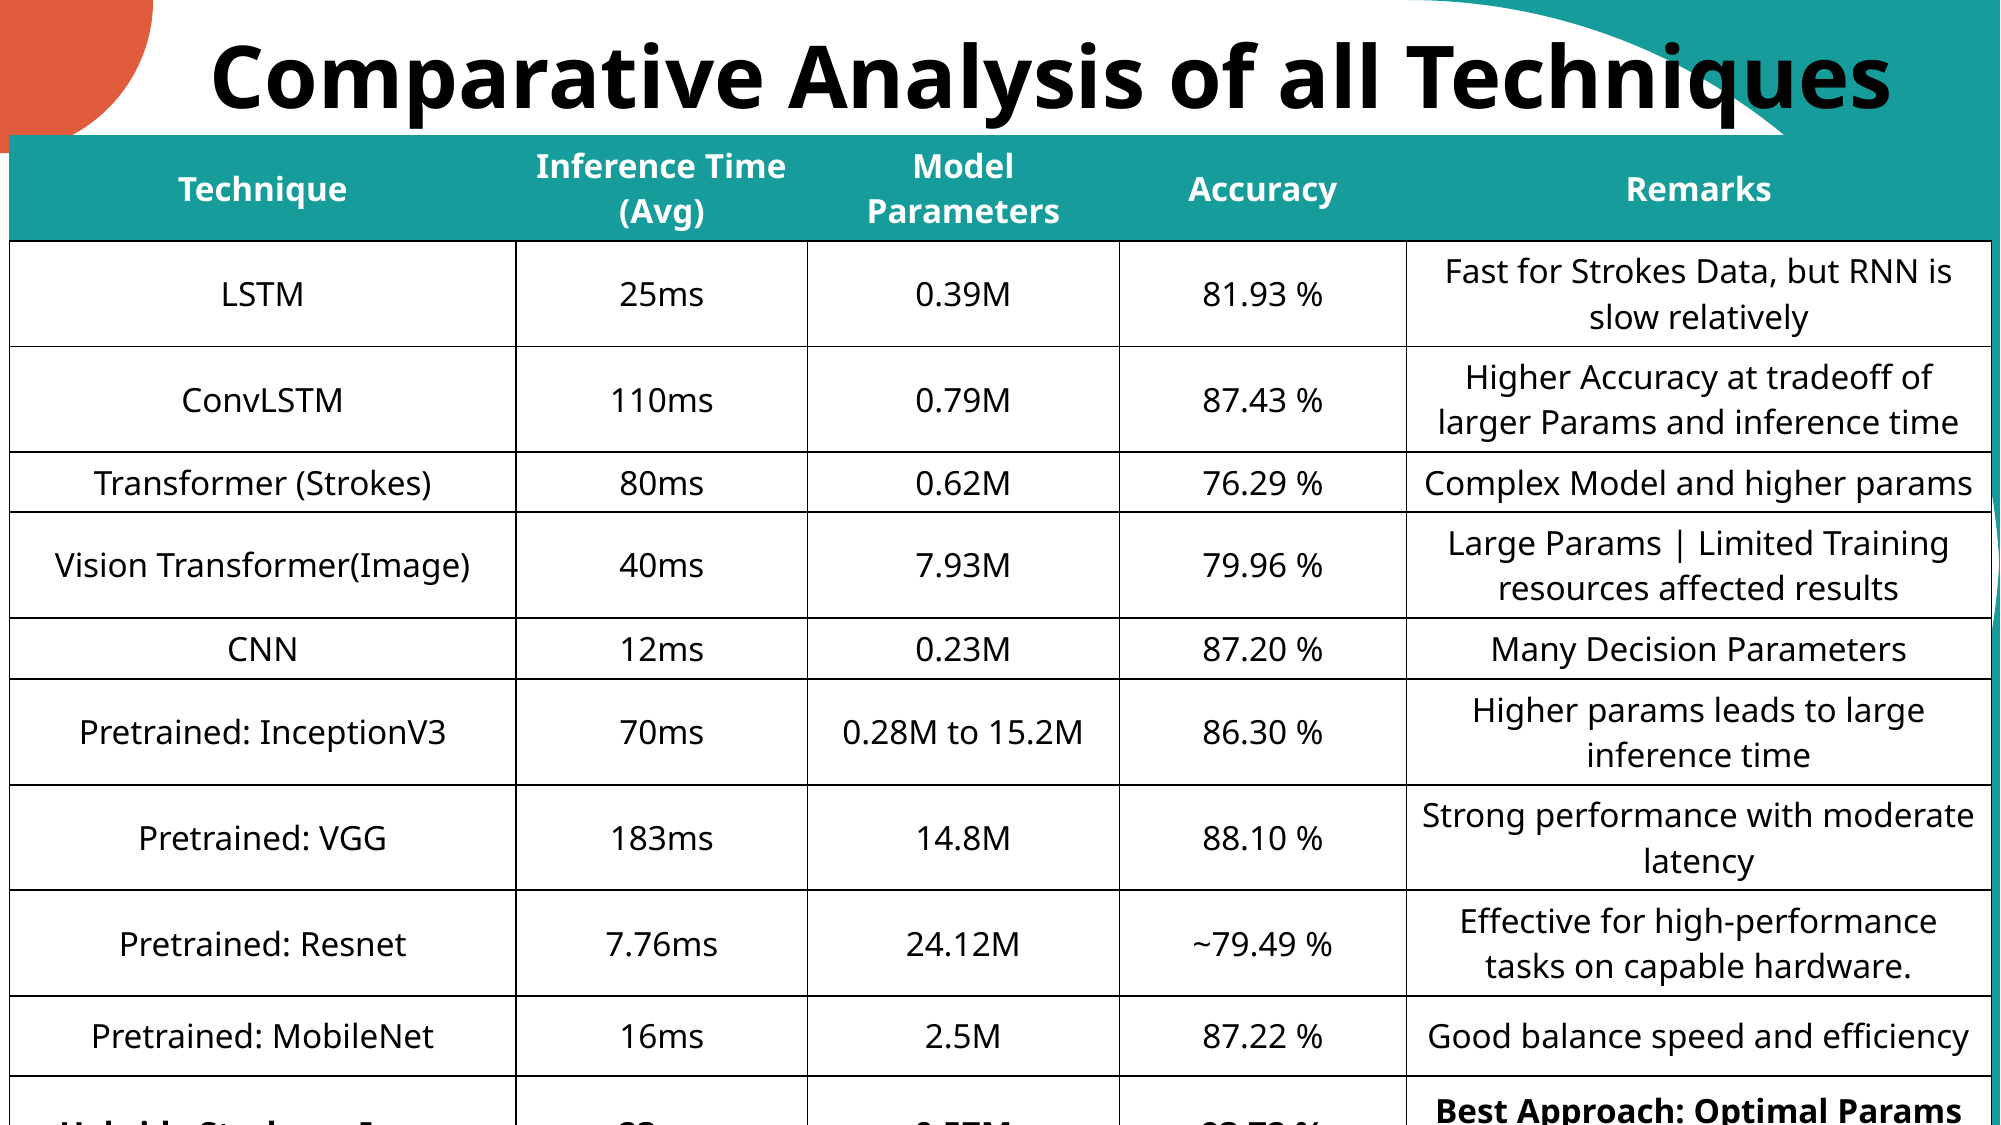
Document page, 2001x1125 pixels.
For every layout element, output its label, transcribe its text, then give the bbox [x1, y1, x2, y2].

table_cell 0.79M [808, 347, 1119, 451]
table_header Model Parameters [807, 136, 1120, 240]
table_cell ConvLSTM [10, 347, 515, 451]
table_cell Hybrid - Strokes + Image [10, 1077, 515, 1125]
table_cell 87.20 % [1120, 619, 1406, 678]
table_header Inference Time (Avg) [516, 136, 807, 240]
table_cell 0.28M to 15.2M [808, 680, 1119, 784]
table_header Remarks [1406, 136, 1991, 240]
table_cell Large Params | Limited Training resources affected results [1407, 513, 1991, 617]
table_cell 0.39M [808, 242, 1119, 346]
table_cell Best Approach: Optimal Params tradeoff with efficient Inference [1407, 1077, 1991, 1125]
table_cell 87.43 % [1120, 347, 1406, 451]
table_cell 81.93 % [1120, 242, 1406, 346]
table_cell Vision Transformer(Image) [10, 513, 515, 617]
table_cell 110ms [517, 347, 807, 451]
table_cell Pretrained: MobileNet [10, 997, 515, 1075]
table_cell 93.72 % [1120, 1077, 1406, 1125]
table_cell LSTM [10, 242, 515, 346]
table_header Accuracy [1120, 136, 1406, 240]
table_cell Fast for Strokes Data, but RNN is slow relatively [1407, 242, 1991, 346]
table_cell 76.29 % [1120, 453, 1406, 511]
table_cell 7.76ms [517, 891, 807, 995]
table_cell 14.8M [808, 786, 1119, 889]
table_cell 183ms [517, 786, 807, 889]
table_cell 12ms [517, 619, 807, 678]
table_cell Higher Accuracy at tradeoff of larger Params and inference time [1407, 347, 1991, 451]
table_cell Pretrained: InceptionV3 [10, 680, 515, 784]
table_cell Higher params leads to large inference time [1407, 680, 1991, 784]
table_cell 0.57M [808, 1077, 1119, 1125]
table_header Technique [10, 136, 516, 240]
table_cell ~79.49 % [1120, 891, 1406, 995]
table_cell Strong performance with moderate latency [1407, 786, 1991, 889]
table_cell 79.96 % [1120, 513, 1406, 617]
table_cell Many Decision Parameters [1407, 619, 1991, 678]
table_cell Good balance speed and efficiency [1407, 997, 1991, 1075]
table_cell 23ms [517, 1077, 807, 1125]
table_cell 80ms [517, 453, 807, 511]
table_cell 16ms [517, 997, 807, 1075]
table_cell Complex Model and higher params [1407, 453, 1991, 511]
table_cell 70ms [517, 680, 807, 784]
table_cell 40ms [517, 513, 807, 617]
table_cell 7.93M [808, 513, 1119, 617]
table_cell Pretrained: Resnet [10, 891, 515, 995]
table_cell Transformer (Strokes) [10, 453, 515, 511]
title Comparative Analysis of all Techniques [194, 0, 1922, 135]
table_cell Pretrained: VGG [10, 786, 515, 889]
table_cell CNN [10, 619, 515, 678]
table_cell 88.10 % [1120, 786, 1406, 889]
table_cell 0.23M [808, 619, 1119, 678]
table_cell 87.22 % [1120, 997, 1406, 1075]
table_cell 24.12M [808, 891, 1119, 995]
table_cell 0.62M [808, 453, 1119, 511]
table_cell 86.30 % [1120, 680, 1406, 784]
table_cell 2.5M [808, 997, 1119, 1075]
table_cell Effective for high-performance tasks on capable hardware. [1407, 891, 1991, 995]
table_cell 25ms [517, 242, 807, 346]
